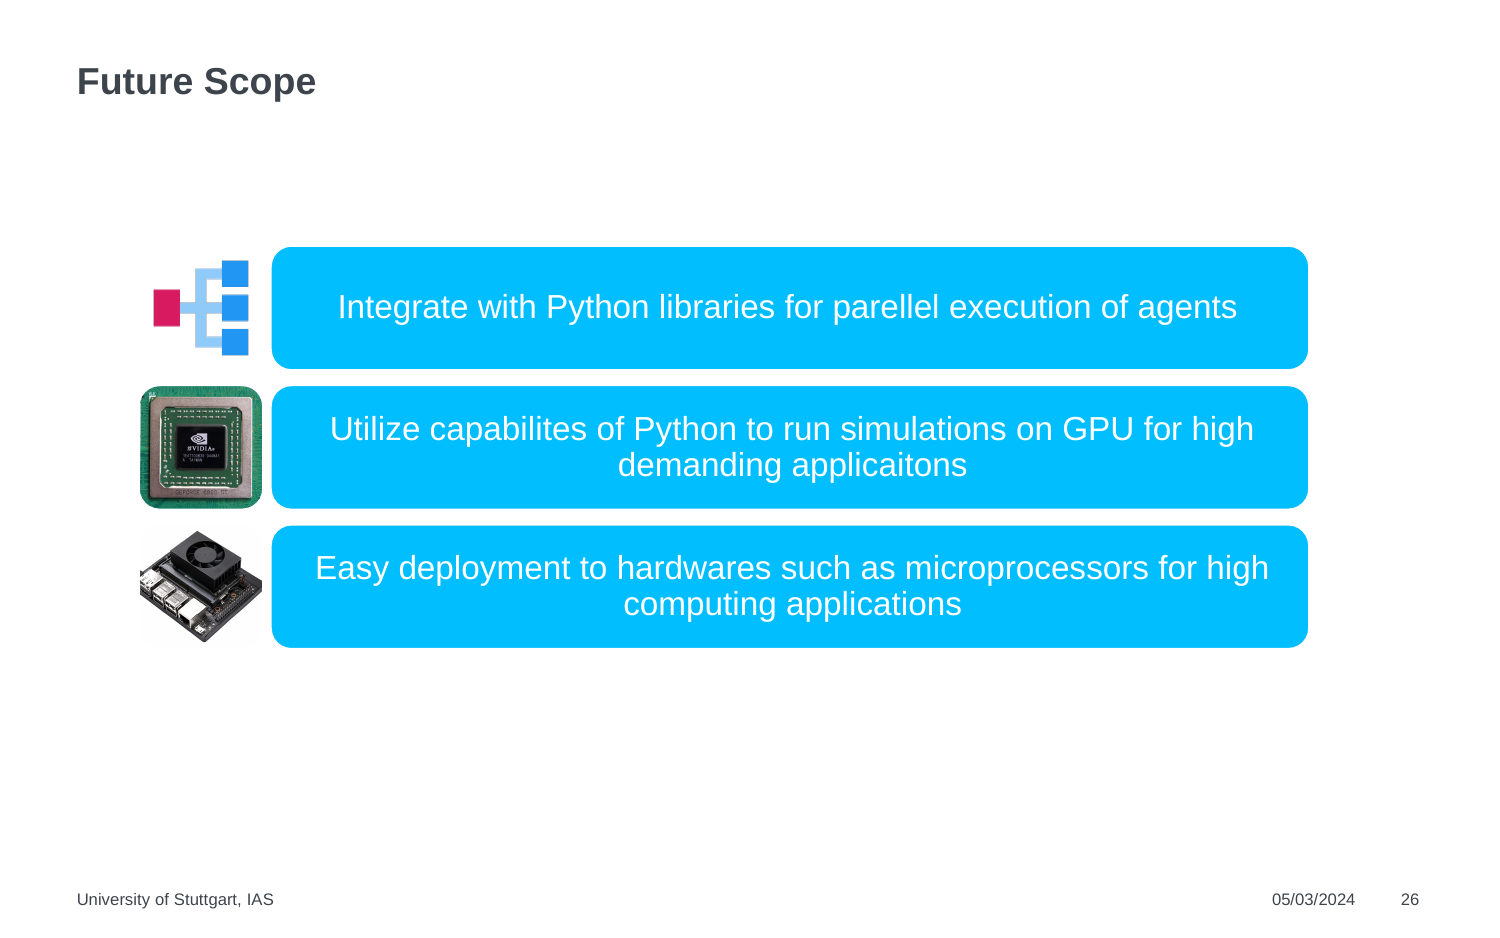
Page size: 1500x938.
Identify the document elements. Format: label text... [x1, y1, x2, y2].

title Future Scope [76, 56, 1424, 103]
footer University of Stuttgart, IAS [76, 888, 1072, 910]
slide_number 26 [1400, 888, 1438, 910]
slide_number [1272, 888, 1360, 910]
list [76, 98, 1372, 650]
